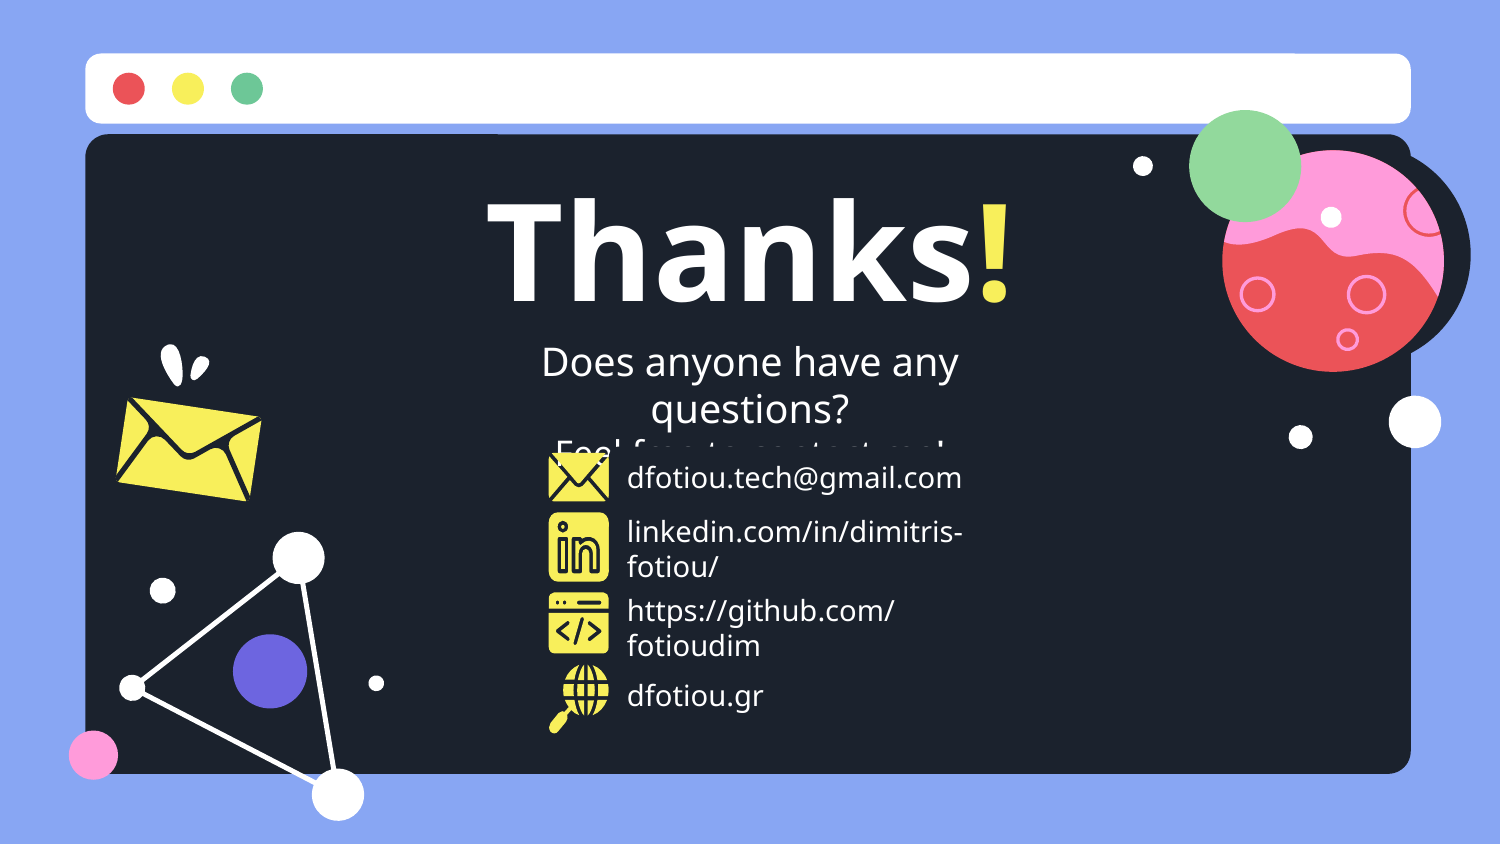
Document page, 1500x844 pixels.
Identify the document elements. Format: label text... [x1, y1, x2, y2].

text_box [428, 597, 1155, 756]
text_box dfotiou.tech@gmail.com [610, 446, 1035, 508]
subtitle Does anyone have any questions? Feel free to contact me! [439, 321, 1061, 507]
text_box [548, 452, 610, 502]
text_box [548, 664, 609, 734]
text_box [548, 592, 610, 654]
text_box dfotiou.gr [612, 664, 1035, 726]
text_box https://github.com/fotioudim [613, 596, 1035, 658]
text_box linkedin.com/in/dimitris-fotiou/ [614, 517, 1035, 579]
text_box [548, 512, 610, 582]
title Thanks! [421, 159, 1079, 344]
